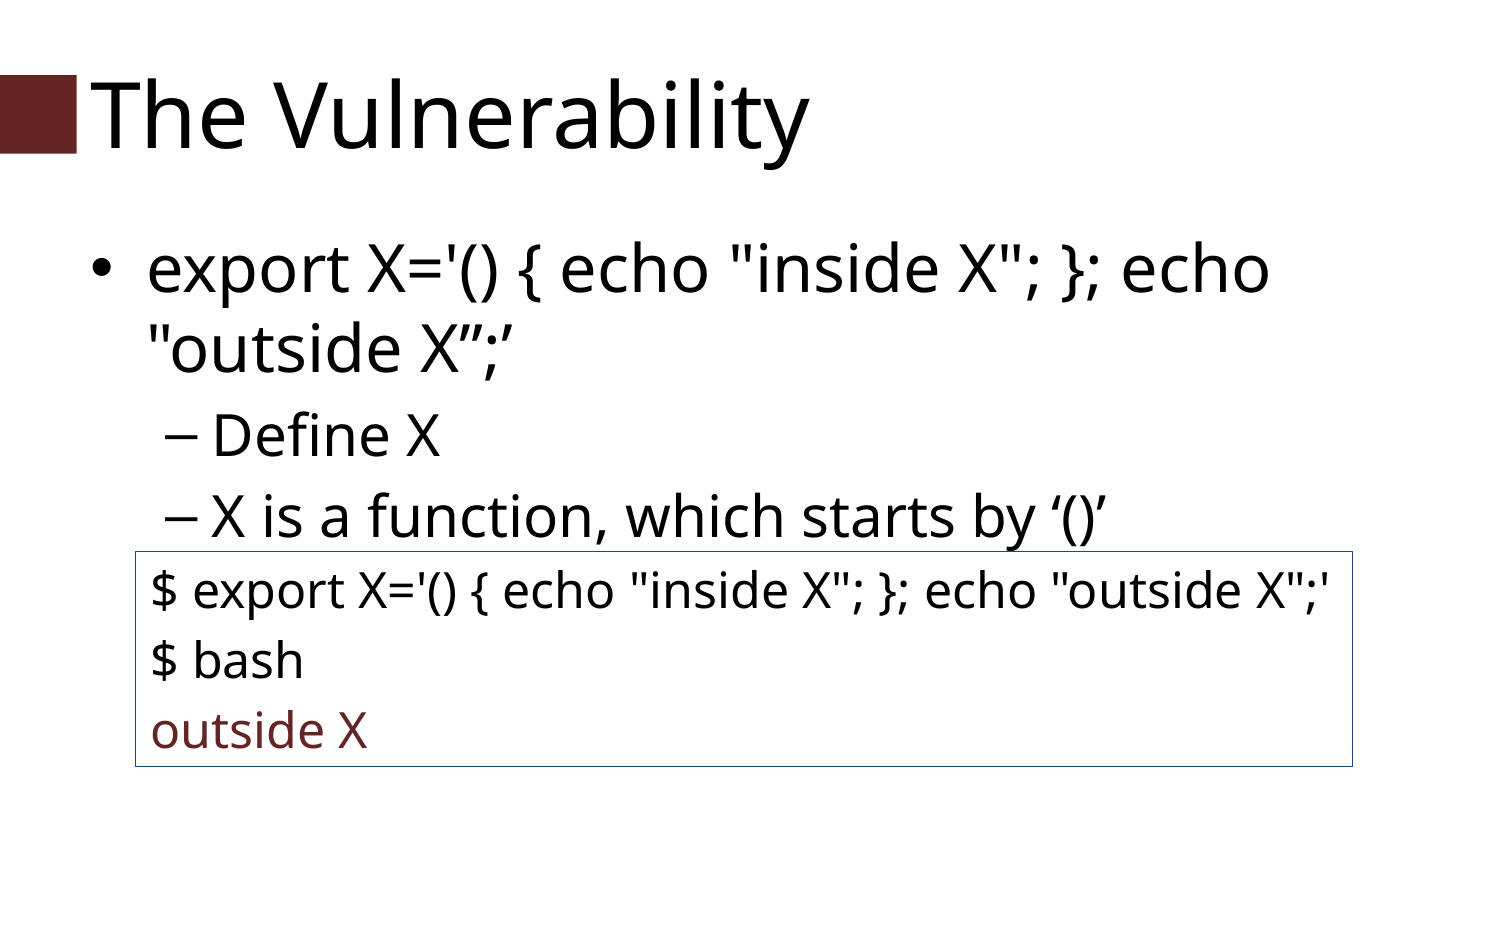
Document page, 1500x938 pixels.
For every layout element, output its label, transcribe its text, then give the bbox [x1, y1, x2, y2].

text_box $ export X='() { echo "inside X"; }; echo "outside X";' $ bash outside X [135, 551, 1353, 767]
list export X='() { echo "inside X"; }; echo "outside X”;’ Define X X is a function, which starts by ‘()’ [75, 218, 1425, 838]
title The Vulnerability [75, 37, 1425, 186]
